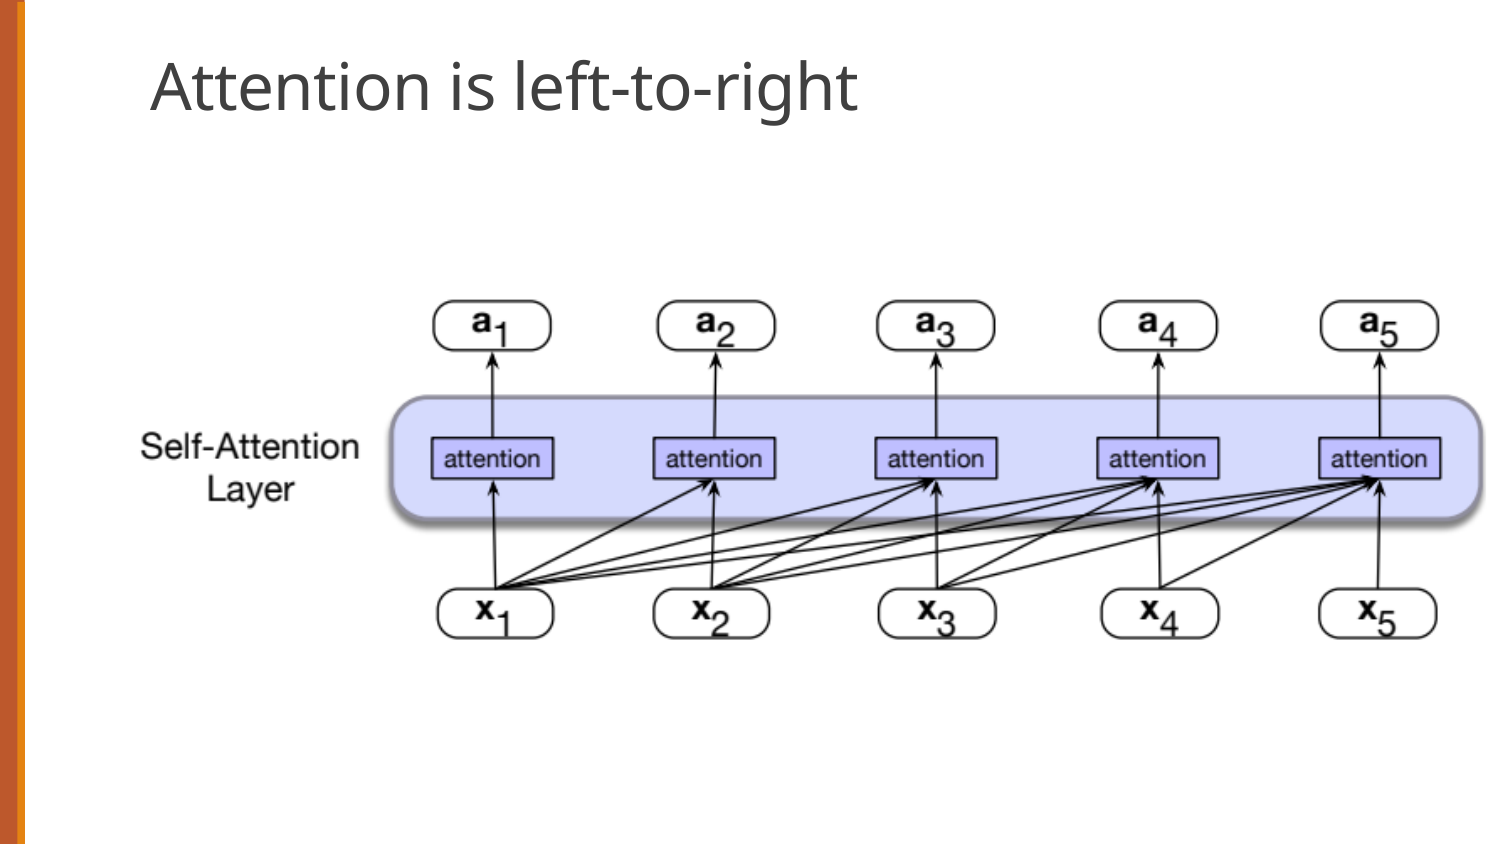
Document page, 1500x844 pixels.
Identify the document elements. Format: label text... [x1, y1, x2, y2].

title Attention is left-to-right [135, 19, 1373, 132]
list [130, 295, 1487, 643]
